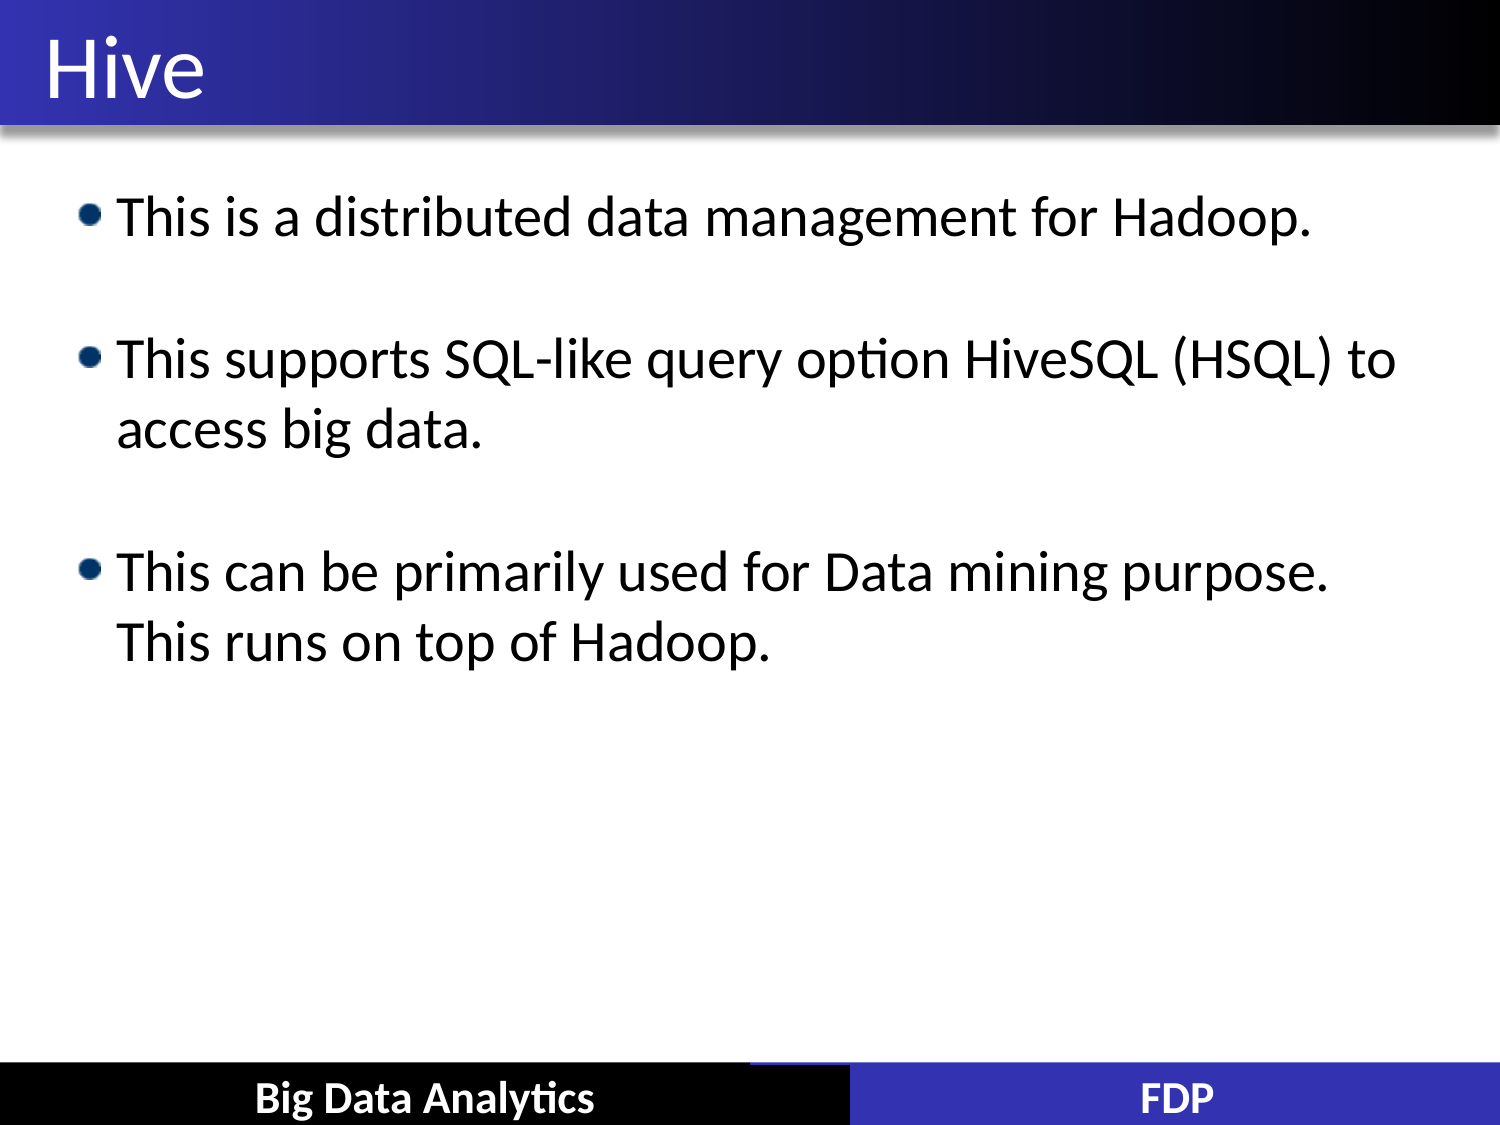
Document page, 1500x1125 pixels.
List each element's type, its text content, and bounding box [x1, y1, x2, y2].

title Hive [0, 0, 1171, 126]
text_box FDP [854, 1065, 1500, 1125]
picture [75, 343, 101, 368]
list This is a distributed data management for Hadoop. This supports SQL-like query option HiveSQL (HSQL) to access big data. This can be primarily used for Data mining purpose. This runs on top of Hadoop. [44, 170, 1442, 1009]
text_box Big Data Analytics [0, 1065, 850, 1125]
picture [75, 555, 101, 580]
picture [75, 200, 101, 226]
